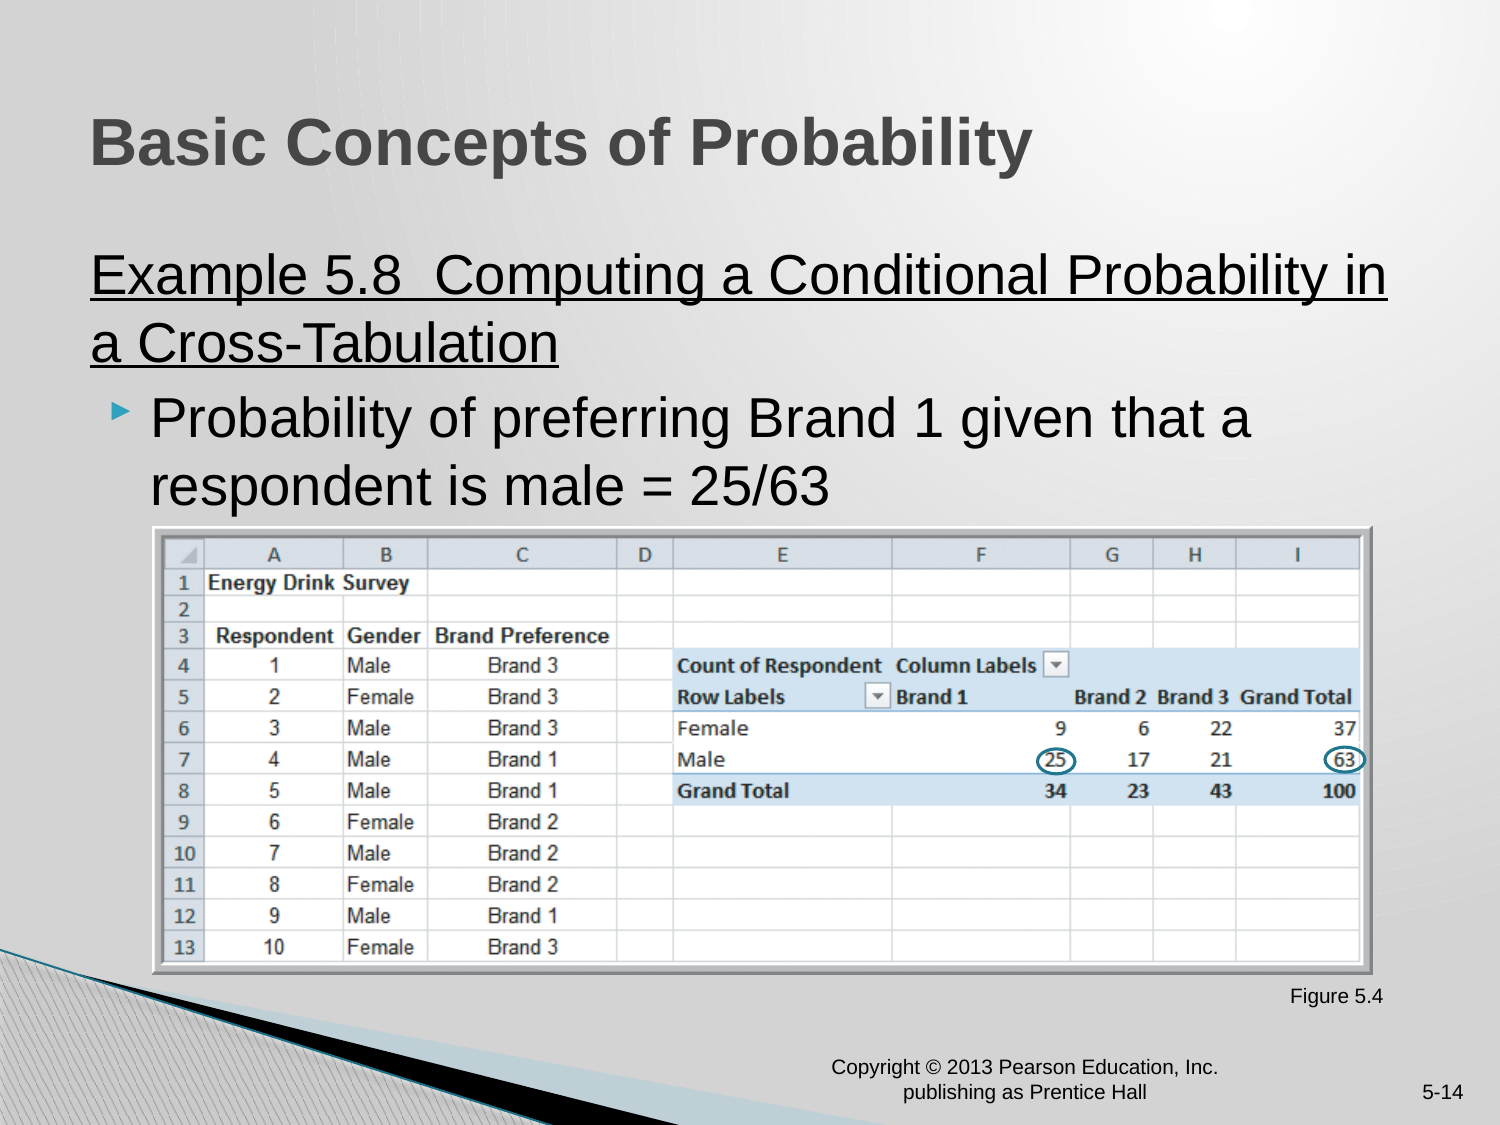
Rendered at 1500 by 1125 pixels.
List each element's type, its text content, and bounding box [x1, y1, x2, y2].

text_box Figure 5.4 [1275, 975, 1399, 1015]
list Example 5.8 Computing a Conditional Probability in a Cross-Tabulation Probability of preferring Brand 1 given that a respondent is male = 25/63 [74, 230, 1426, 974]
slide_number 5-14 [1362, 1051, 1479, 1112]
footer Copyright © 2013 Pearson Education, Inc. publishing as Prentice Hall [812, 1051, 1238, 1112]
title Basic Concepts of Probability [75, 45, 1425, 233]
picture [151, 526, 1373, 976]
